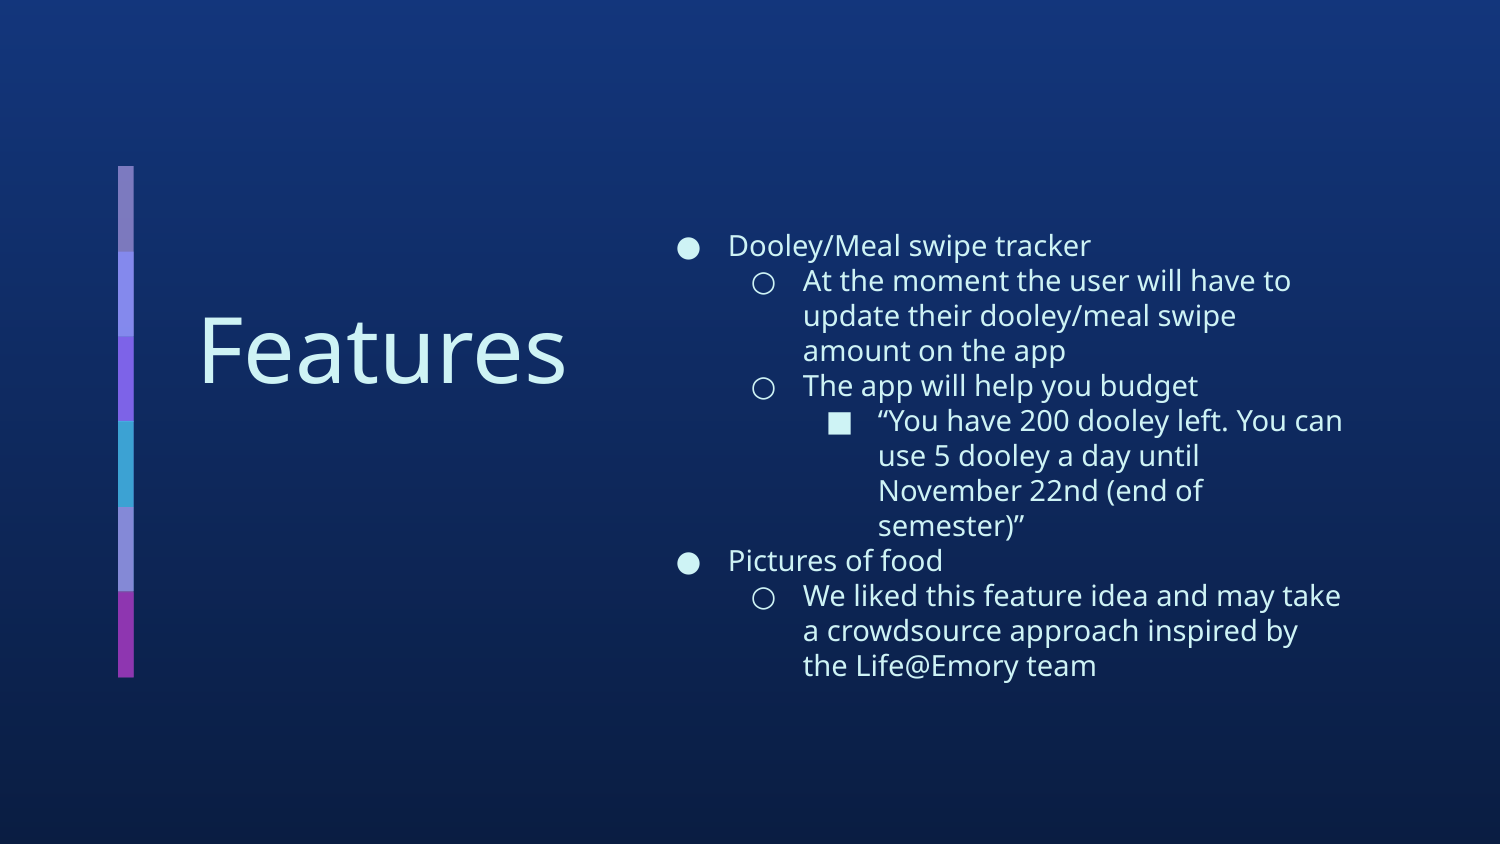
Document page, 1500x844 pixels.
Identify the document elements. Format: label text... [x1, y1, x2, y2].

list Dooley/Meal swipe tracker At the moment the user will have to update their dooley/meal swipe amount on the app The app will help you budget “You have 200 dooley left. You can use 5 dooley a day until November 22nd (end of semester)” Pictures of food We liked this feature idea and may take a crowdsource approach inspired by the Life@Emory team [637, 212, 1364, 703]
title Features [154, 277, 584, 422]
